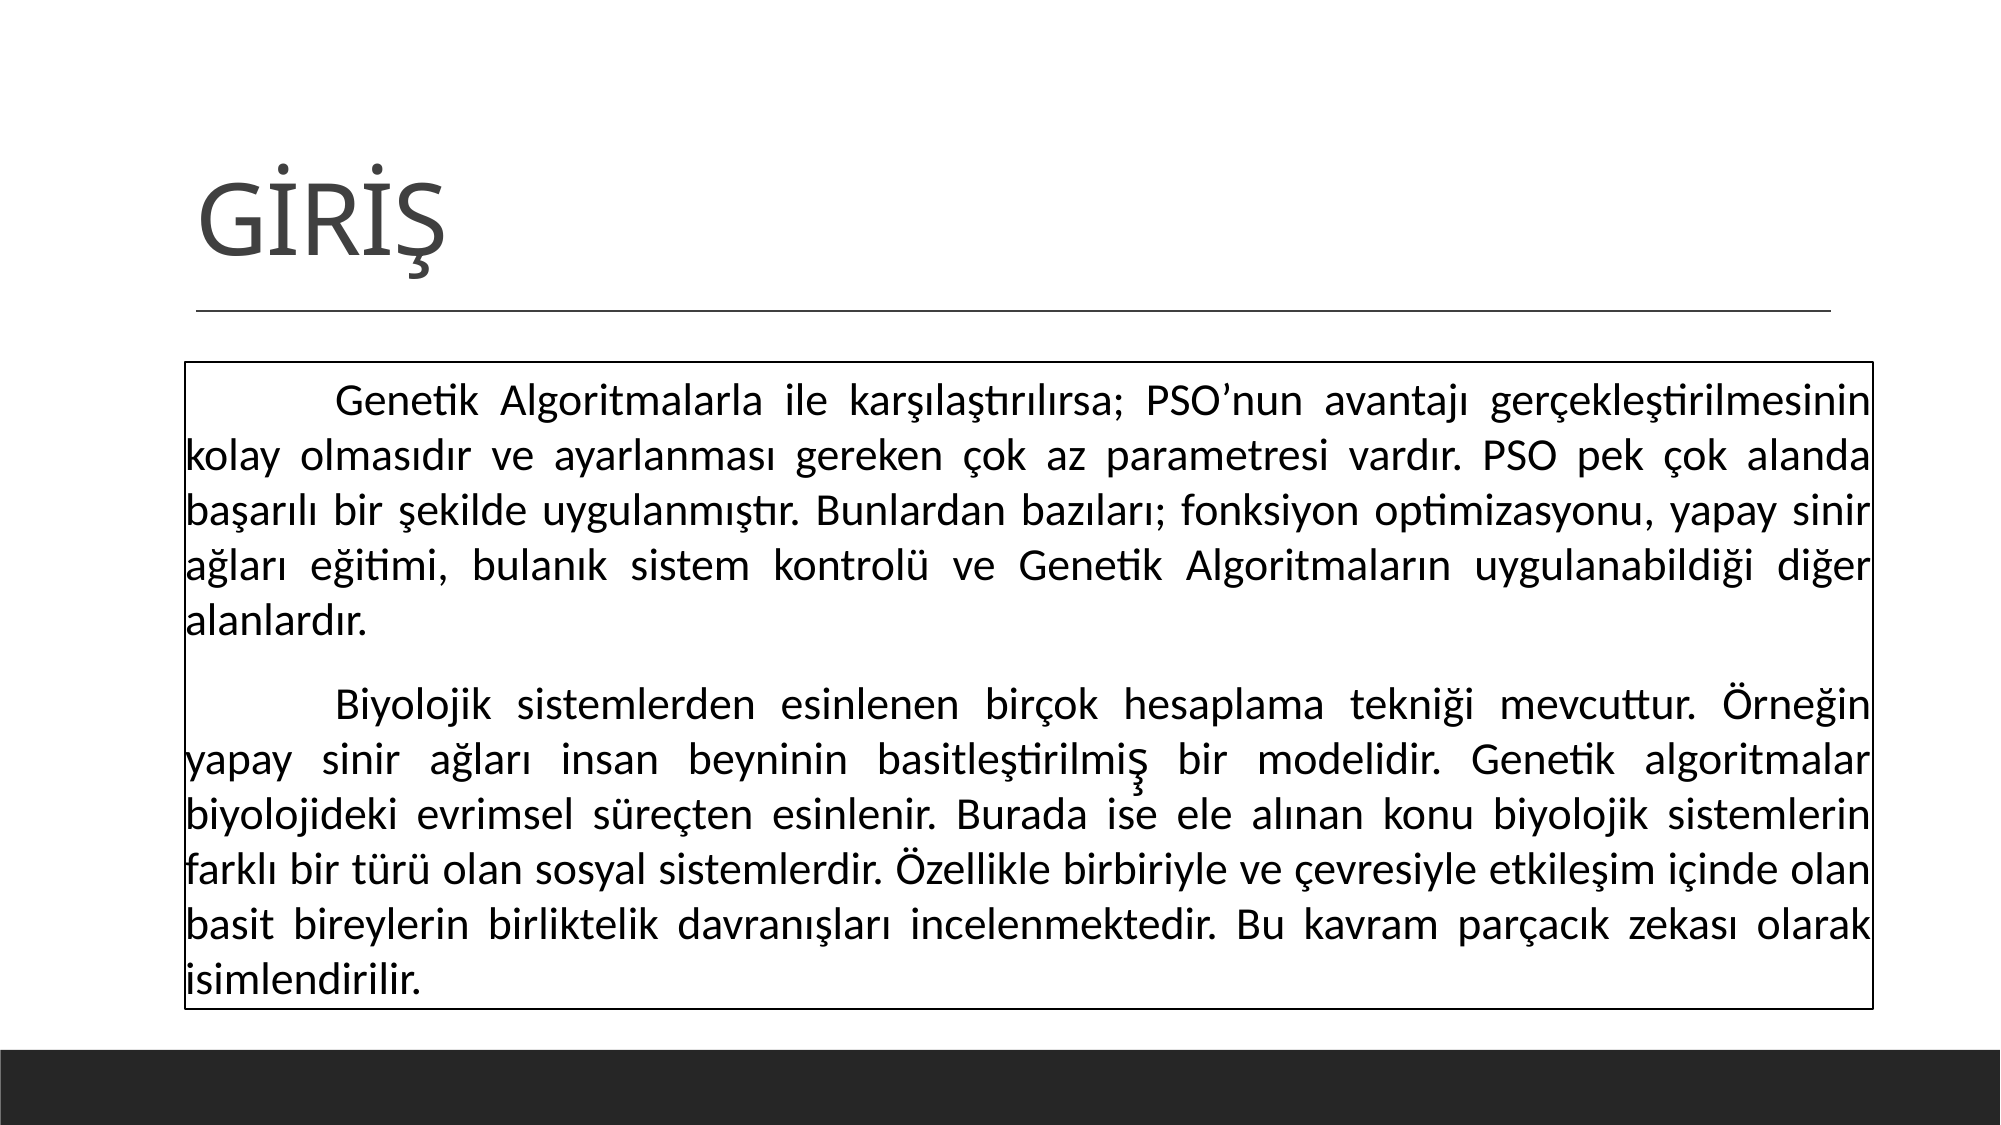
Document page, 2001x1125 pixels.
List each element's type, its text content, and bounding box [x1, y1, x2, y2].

list Genetik Algoritmalarla ile karşılaştırılırsa; PSO’nun avantajı gerçekleştirilmesinin kolay olmasıdır ve ayarlanması gereken çok az parametresi vardır. PSO pek çok alanda başarılı bir şekilde uygulanmıştır. Bunlardan bazıları; fonksiyon optimizasyonu, yapay sinir ağları eğitimi, bulanık sistem kontrolü ve Genetik Algoritmaların uygulanabildiği diğer alanlardır. Biyolojik sistemlerden esinlenen birçok hesaplama tekniği mevcuttur. Örneğin yapay sinir ağları insan beyninin basitleştirilmiş̧ bir modelidir. Genetik algoritmalar biyolojideki evrimsel süreçten esinlenir. Burada ise ele alınan konu biyolojik sistemlerin farklı bir türü olan sosyal sistemlerdir. Özellikle birbiriyle ve çevresiyle etkileşim içinde olan basit bireylerin birliktelik davranışları incelenmektedir. Bu kavram parçacık zekası olarak isimlendirilir. [184, 361, 1874, 1010]
title GİRİŞ [180, 47, 1830, 285]
